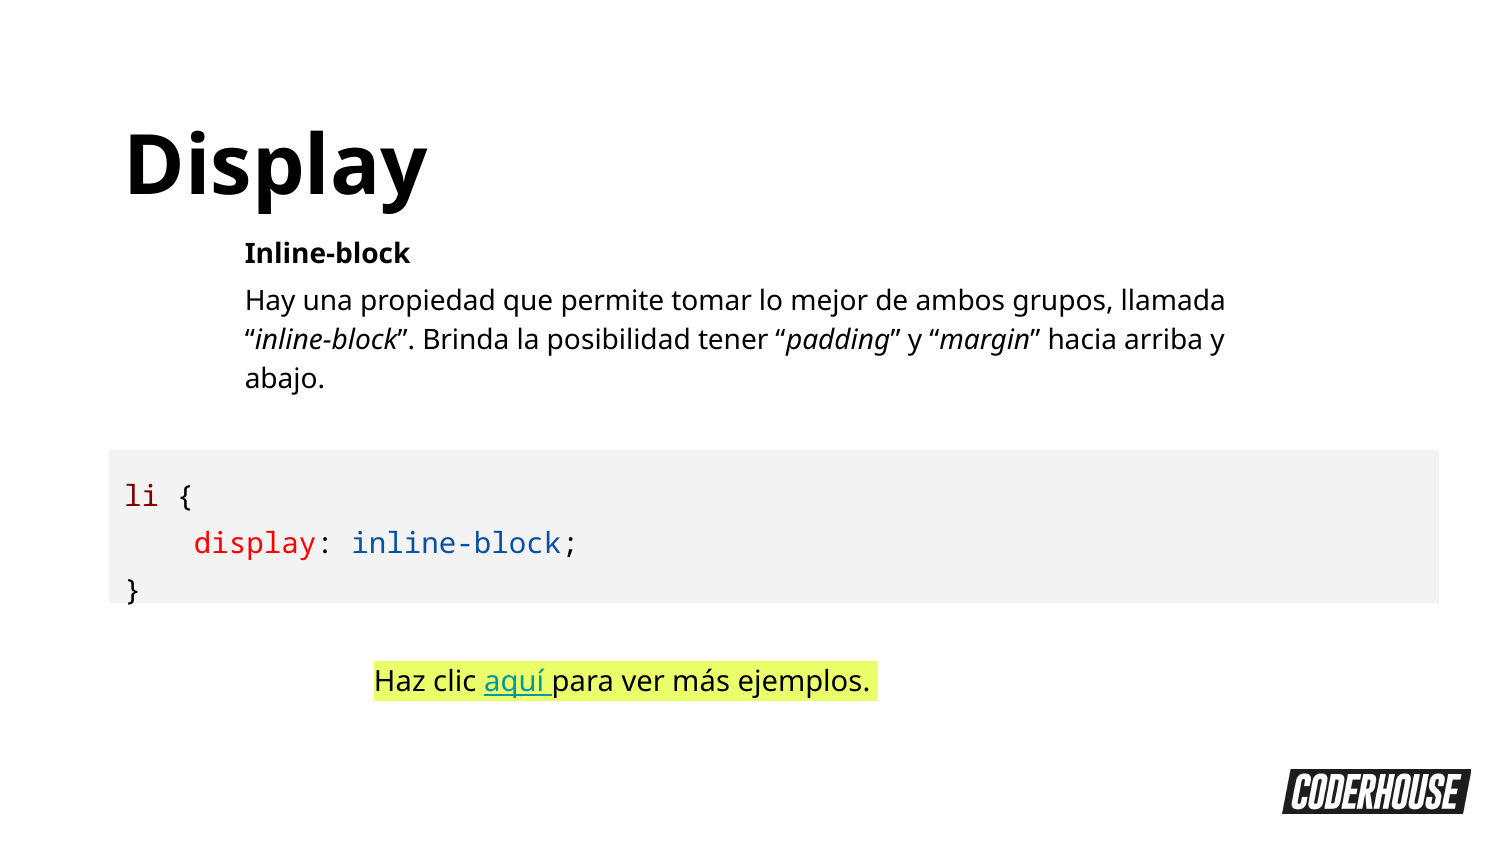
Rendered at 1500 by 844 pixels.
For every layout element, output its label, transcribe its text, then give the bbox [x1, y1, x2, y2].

text_box Haz clic aquí para ver más ejemplos. [359, 605, 1141, 754]
text_box li { display: inline-block; } [109, 449, 1439, 604]
text_box Inline-block Hay una propiedad que permite tomar lo mejor de ambos grupos, llamada “inline-block”. Brinda la posibilidad tener “padding” y “margin” hacia arriba y abajo. [229, 215, 1271, 449]
text_box Display [109, 46, 1133, 161]
picture [1281, 769, 1471, 814]
